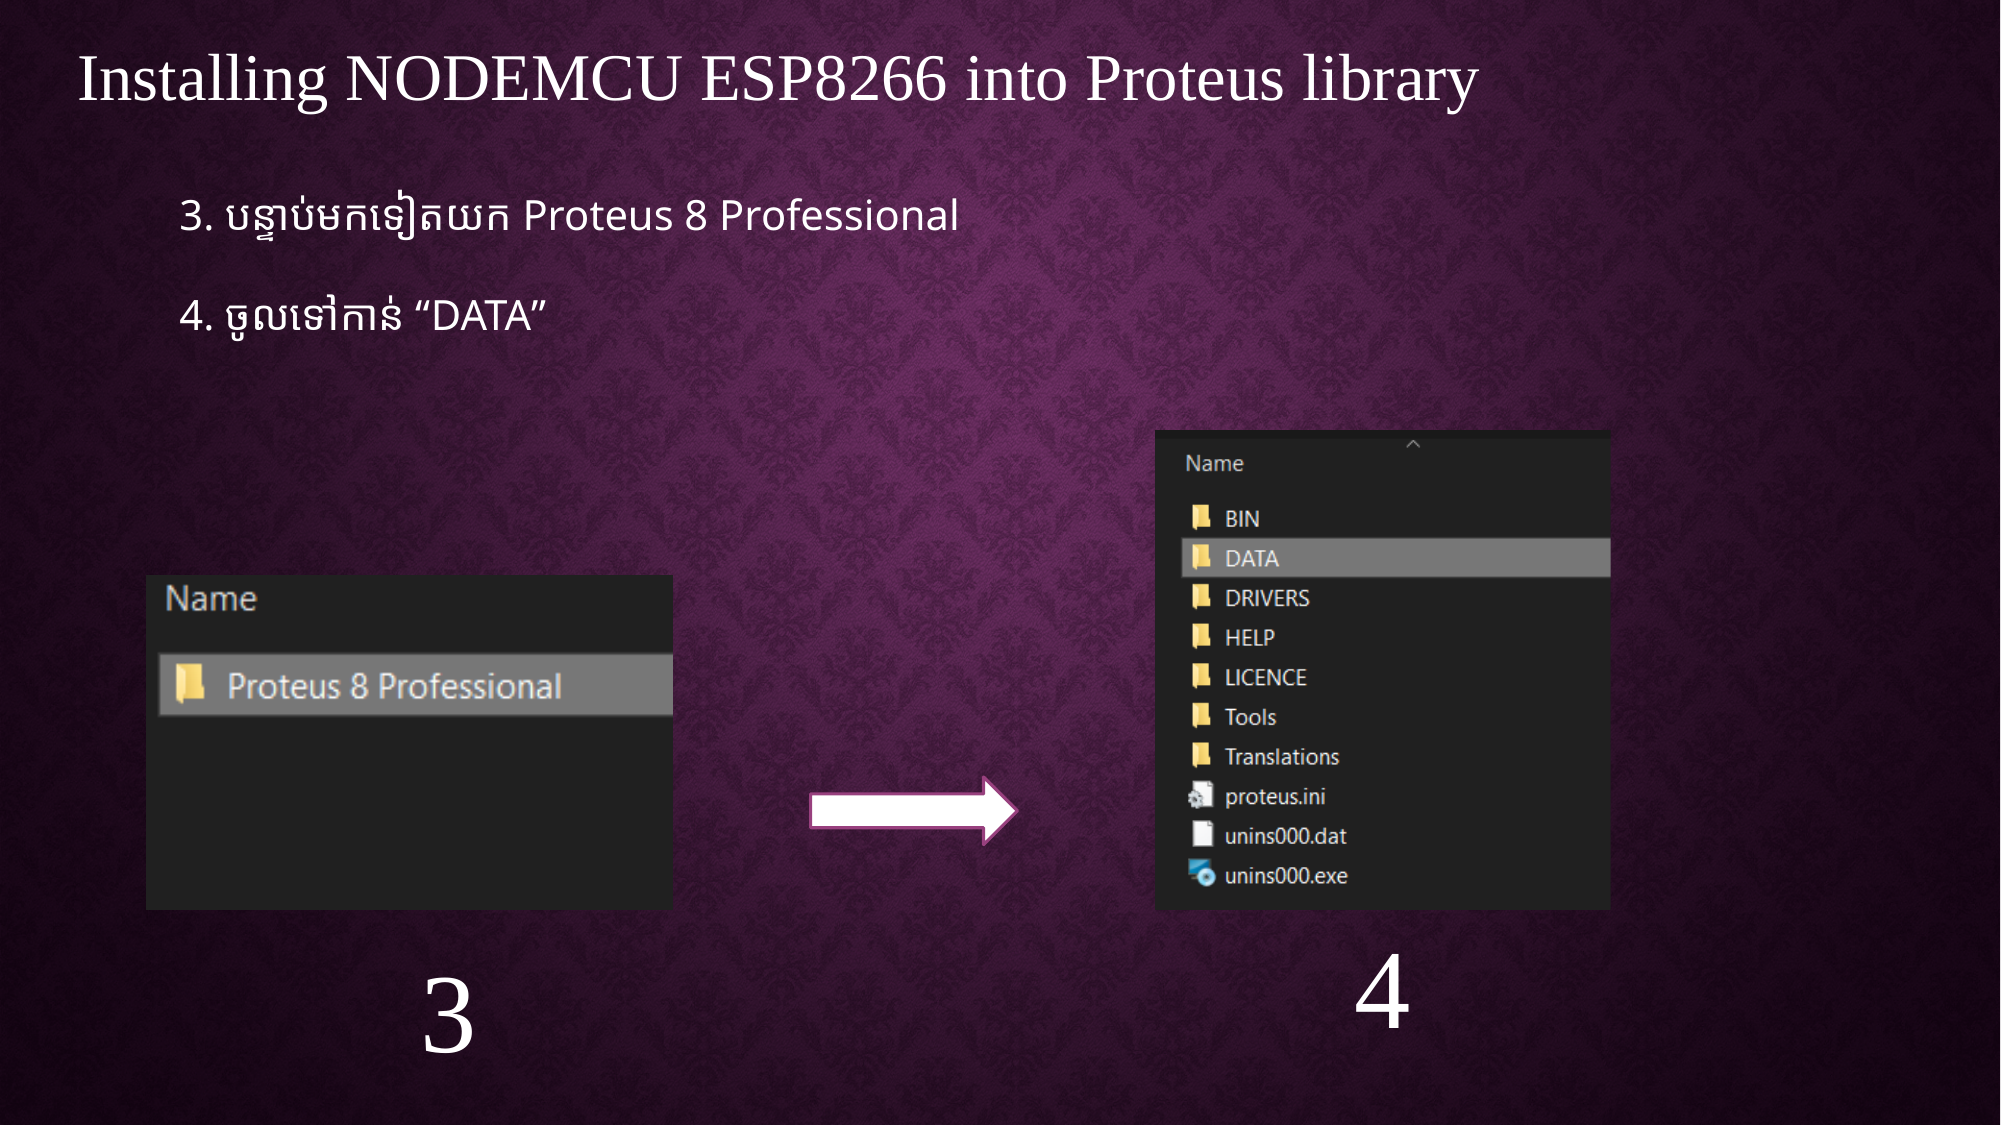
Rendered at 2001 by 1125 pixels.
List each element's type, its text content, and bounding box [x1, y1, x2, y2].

text_box 3 [394, 932, 503, 1083]
text_box 3. បន្ទាប់មកទៀតយក Proteus 8 Professional 4. ចូលទៅកាន់ “DATA” [164, 181, 1086, 347]
text_box 4 [1328, 921, 1437, 1059]
text_box [809, 775, 1019, 847]
picture [1154, 429, 1612, 910]
text_box Installing NODEMCU ESP8266 into Proteus library [62, 26, 1498, 122]
picture [145, 574, 674, 910]
